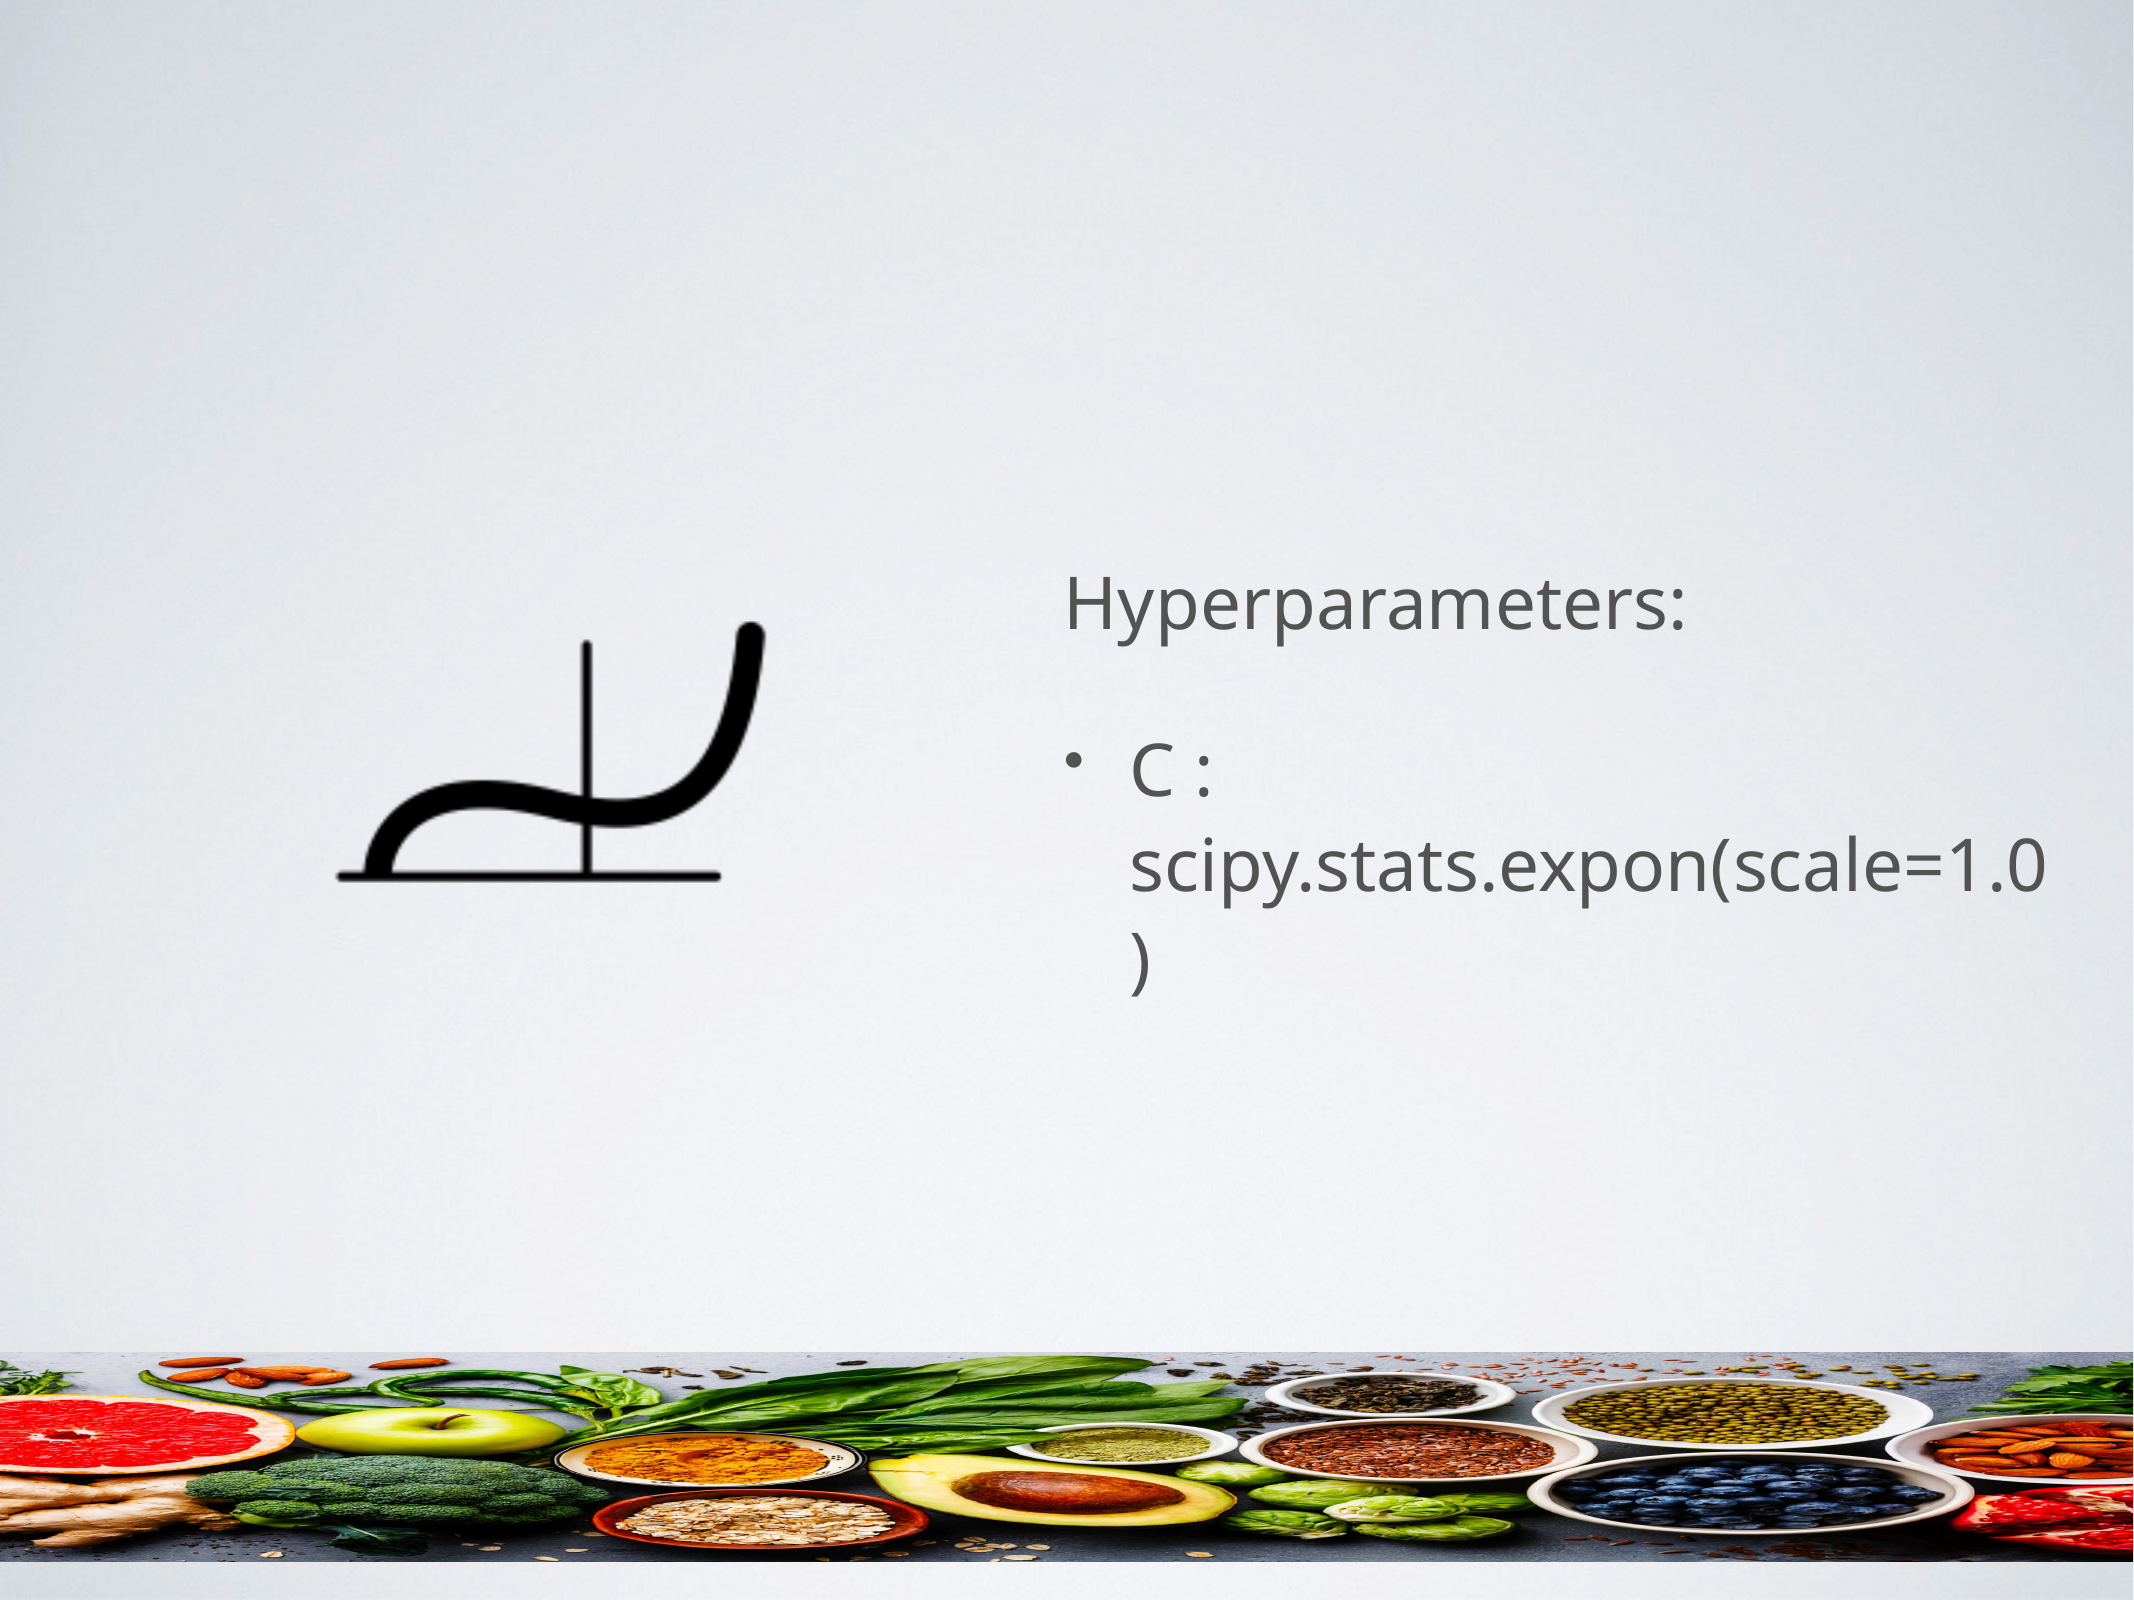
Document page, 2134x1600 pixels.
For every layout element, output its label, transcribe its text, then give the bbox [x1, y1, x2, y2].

list Hyperparameters: C : scipy.stats.expon(scale=1.0) [1055, 447, 2076, 1103]
picture [0, 0, 2134, 1600]
